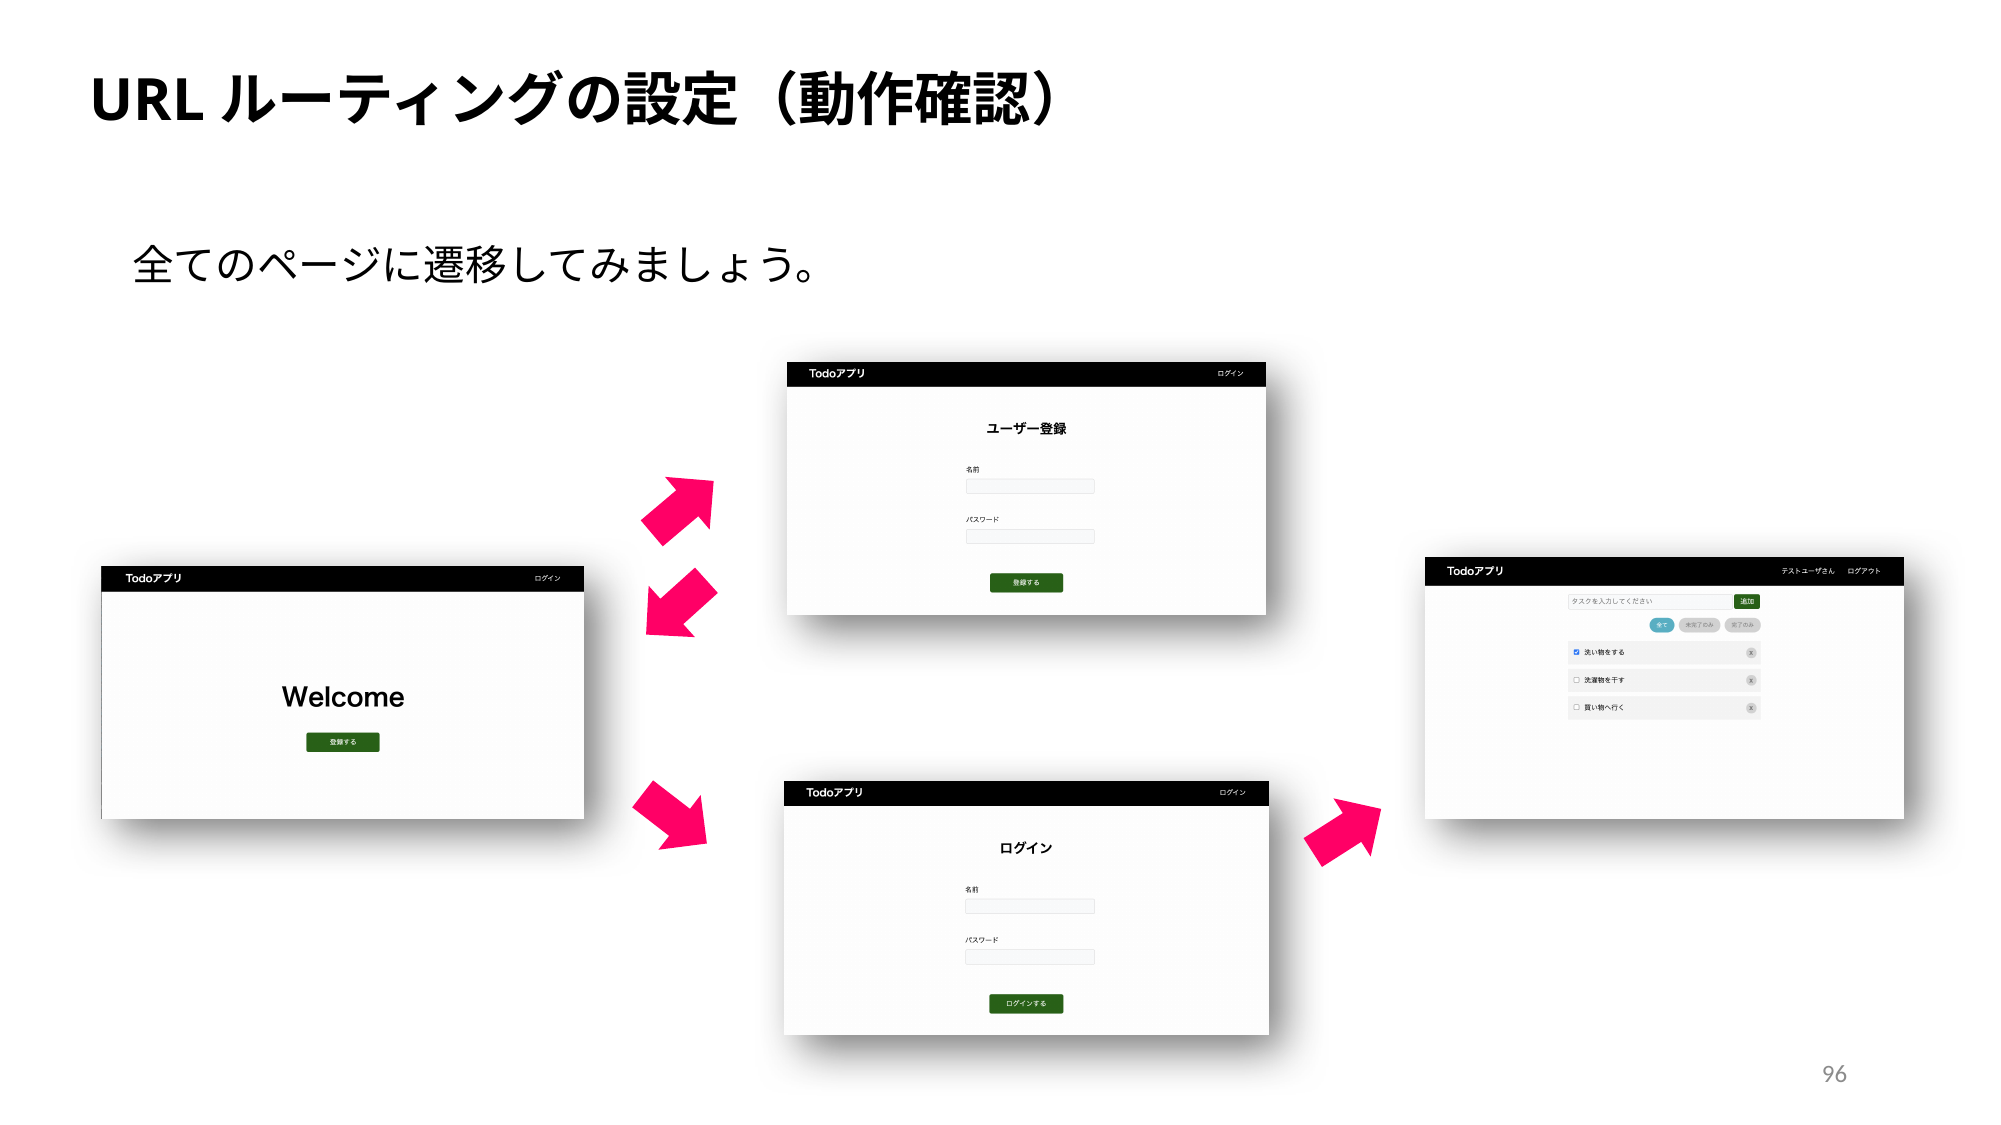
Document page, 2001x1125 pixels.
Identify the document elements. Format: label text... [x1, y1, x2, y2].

picture [1425, 557, 1904, 819]
text_box URLルーティングの設定（動作確認） [74, 54, 1454, 140]
slide_number 96 [1412, 1042, 1863, 1103]
text_box 全てのページに遷移してみましょう。 [117, 214, 1904, 297]
picture [784, 781, 1269, 1035]
text_box [632, 780, 707, 850]
picture [101, 566, 584, 819]
text_box [1303, 798, 1382, 867]
text_box [646, 567, 718, 638]
text_box [640, 476, 714, 547]
picture [787, 362, 1266, 615]
